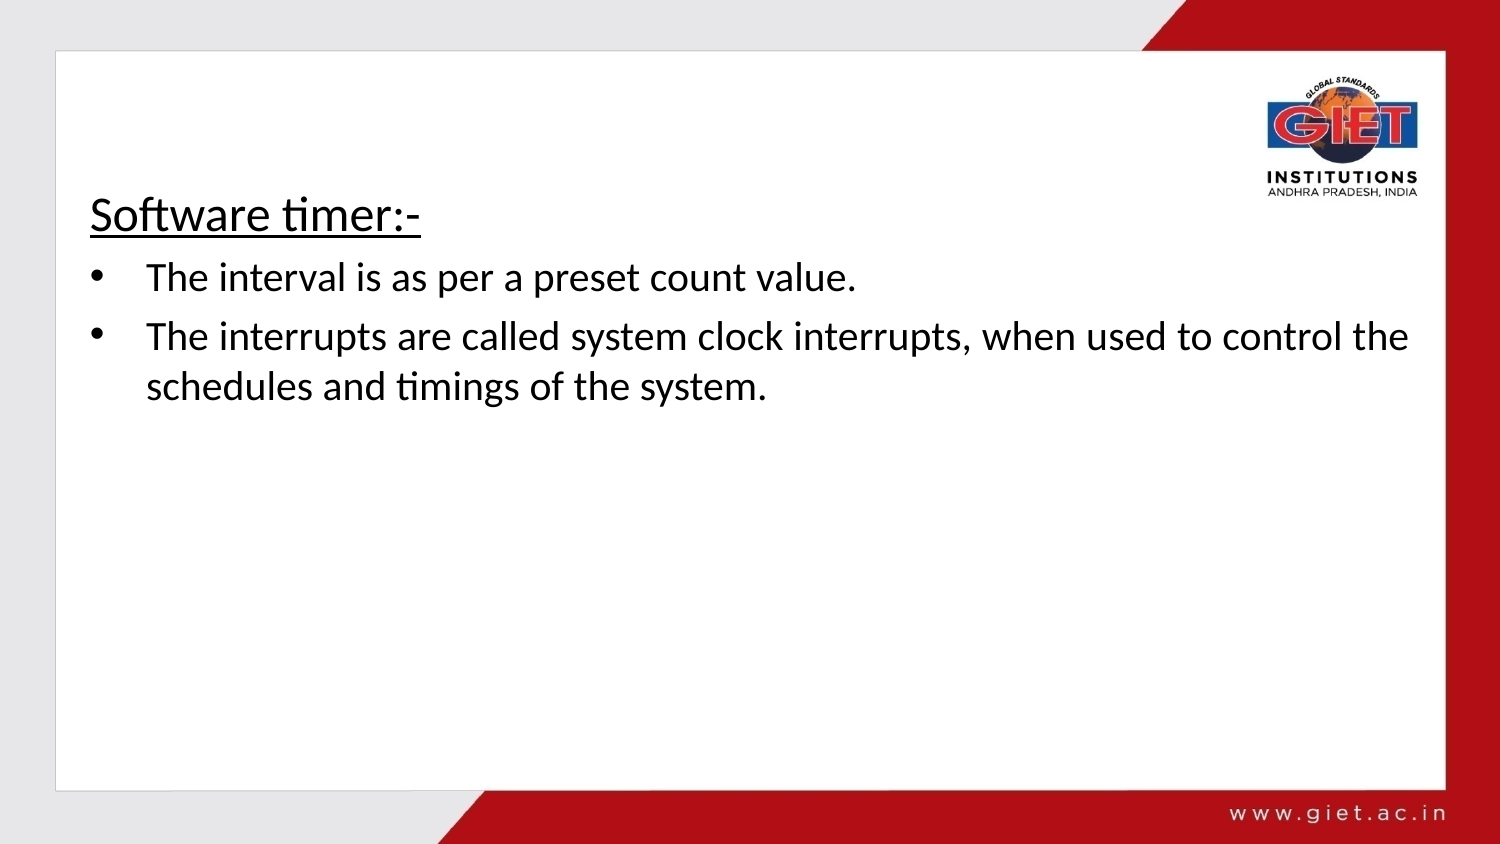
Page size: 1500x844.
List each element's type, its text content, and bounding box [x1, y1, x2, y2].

list Software timer:- The interval is as per a preset count value. The interrupts are called system clock interrupts, when used to control the schedules and timings of the system. [74, 174, 1426, 777]
picture [0, 0, 1500, 844]
